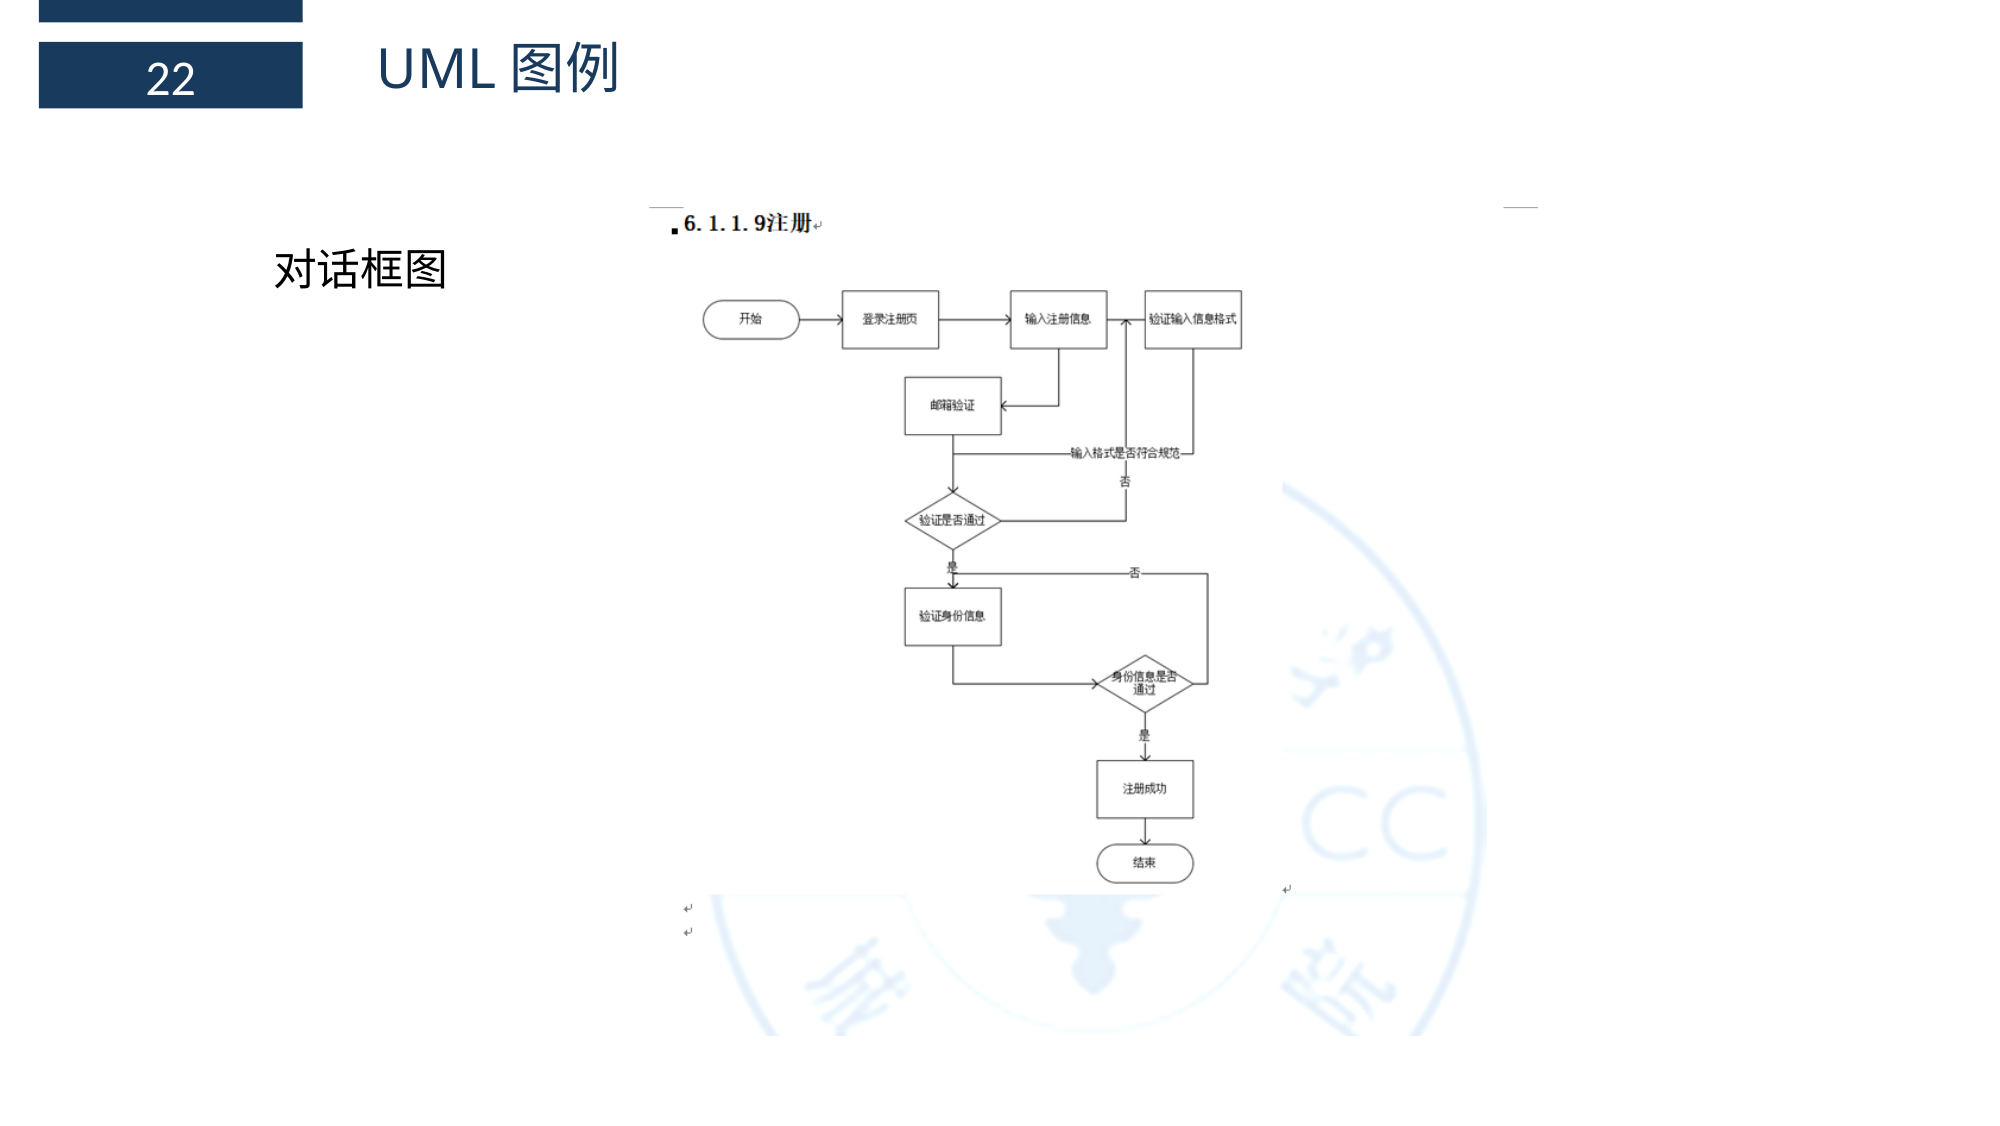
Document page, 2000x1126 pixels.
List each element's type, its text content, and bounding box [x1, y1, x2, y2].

picture [621, 206, 1627, 1036]
text_box [37, 0, 305, 24]
text_box 22 [37, 40, 305, 111]
text_box 对话框图 [258, 234, 483, 302]
text_box UML图例 [361, 26, 1355, 108]
